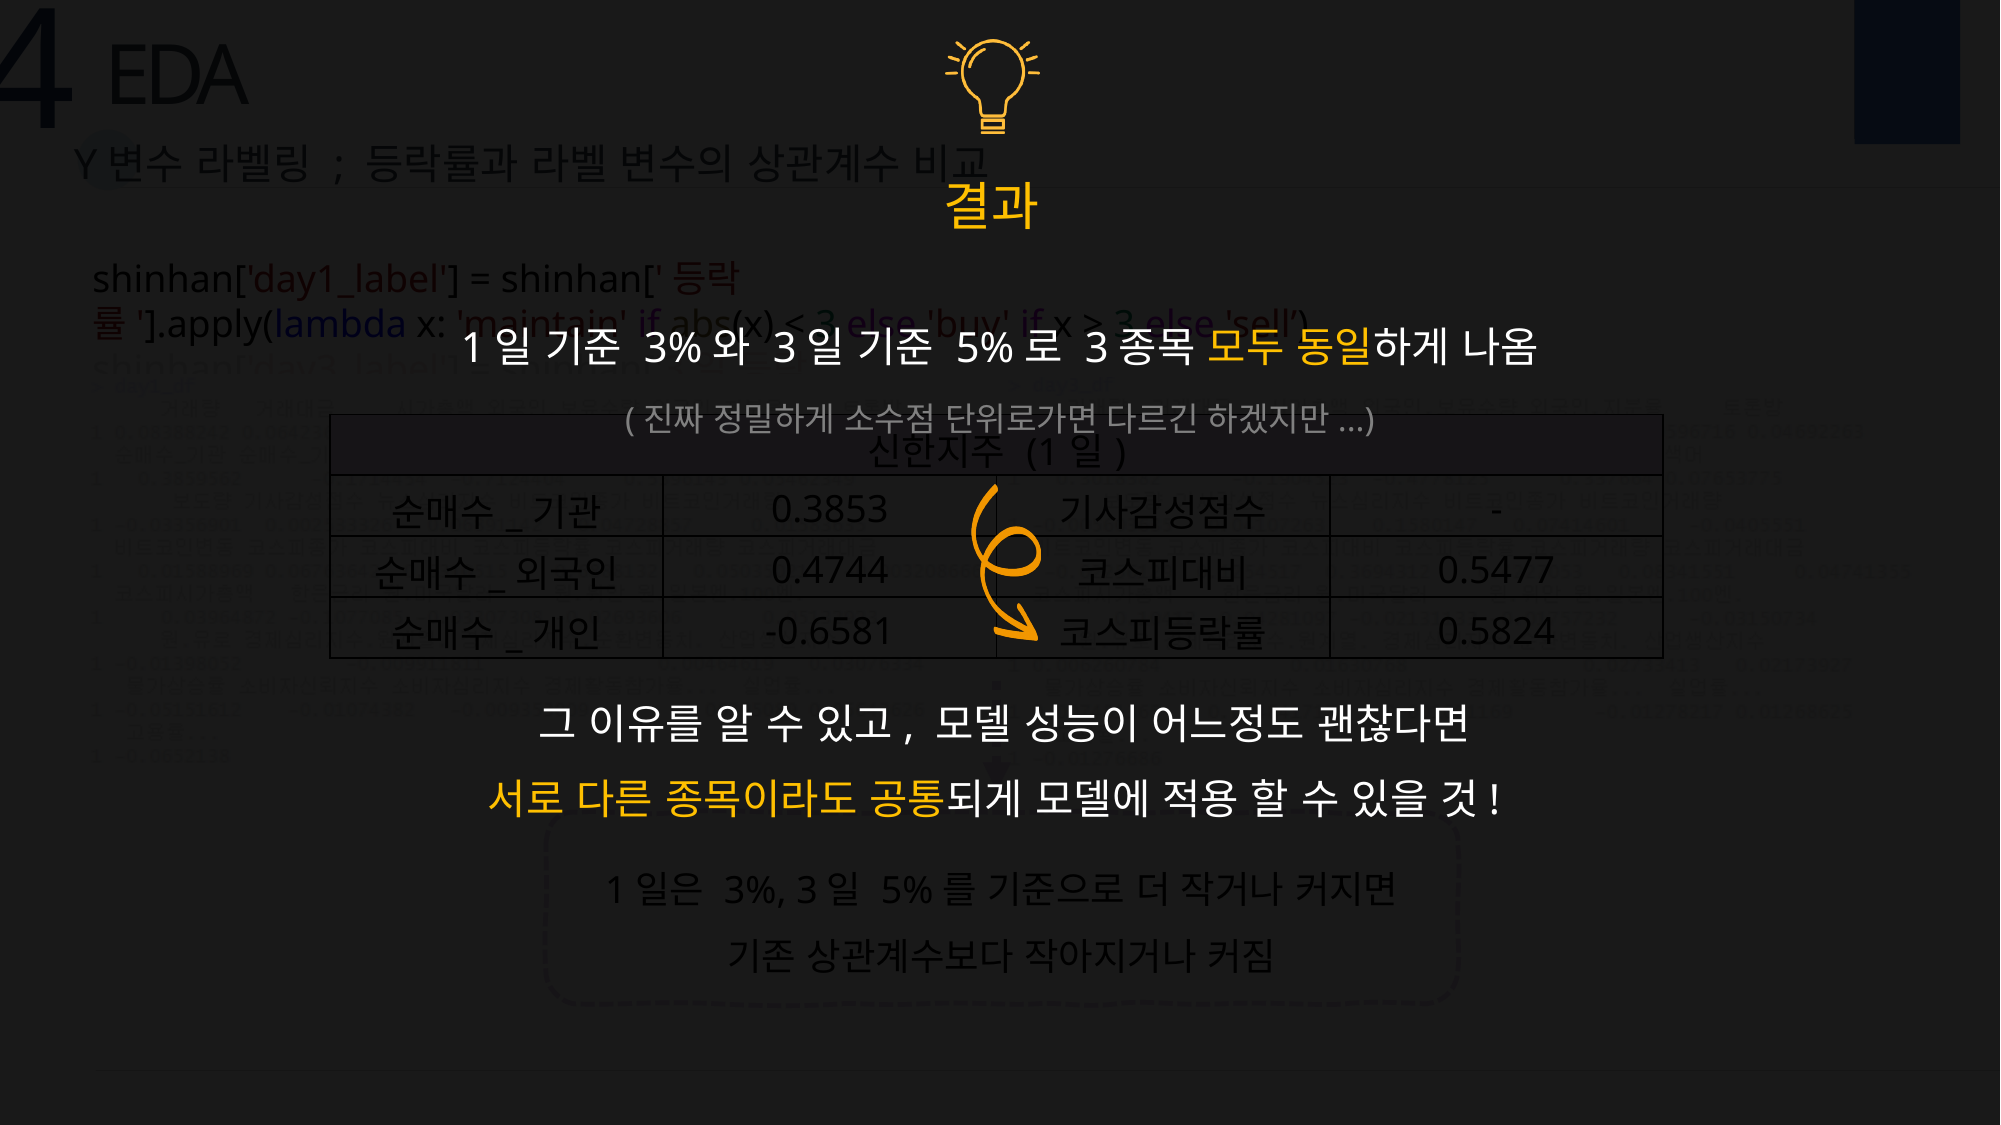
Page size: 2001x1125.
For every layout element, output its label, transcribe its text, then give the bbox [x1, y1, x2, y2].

text_box 결과 [726, 166, 1257, 244]
text_box (진짜 정밀하게 소수점 단위로가면 다르긴 하겠지만...) [437, 370, 1563, 374]
text_box 1일 기준 3%와 3일 기준 5%로 3종목 모두 동일하게 나옴 [437, 288, 1563, 370]
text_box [927, 528, 1085, 597]
text_box [0, 0, 2000, 1125]
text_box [86, 374, 1914, 771]
picture [944, 39, 1040, 134]
text_box 그 이유를 알 수 있고, 모델 성능이 어느정도 괜찮다면 서로 다른 종목이라도 공통되게 모델에 적용 할 수 있을 것! [441, 771, 1568, 830]
